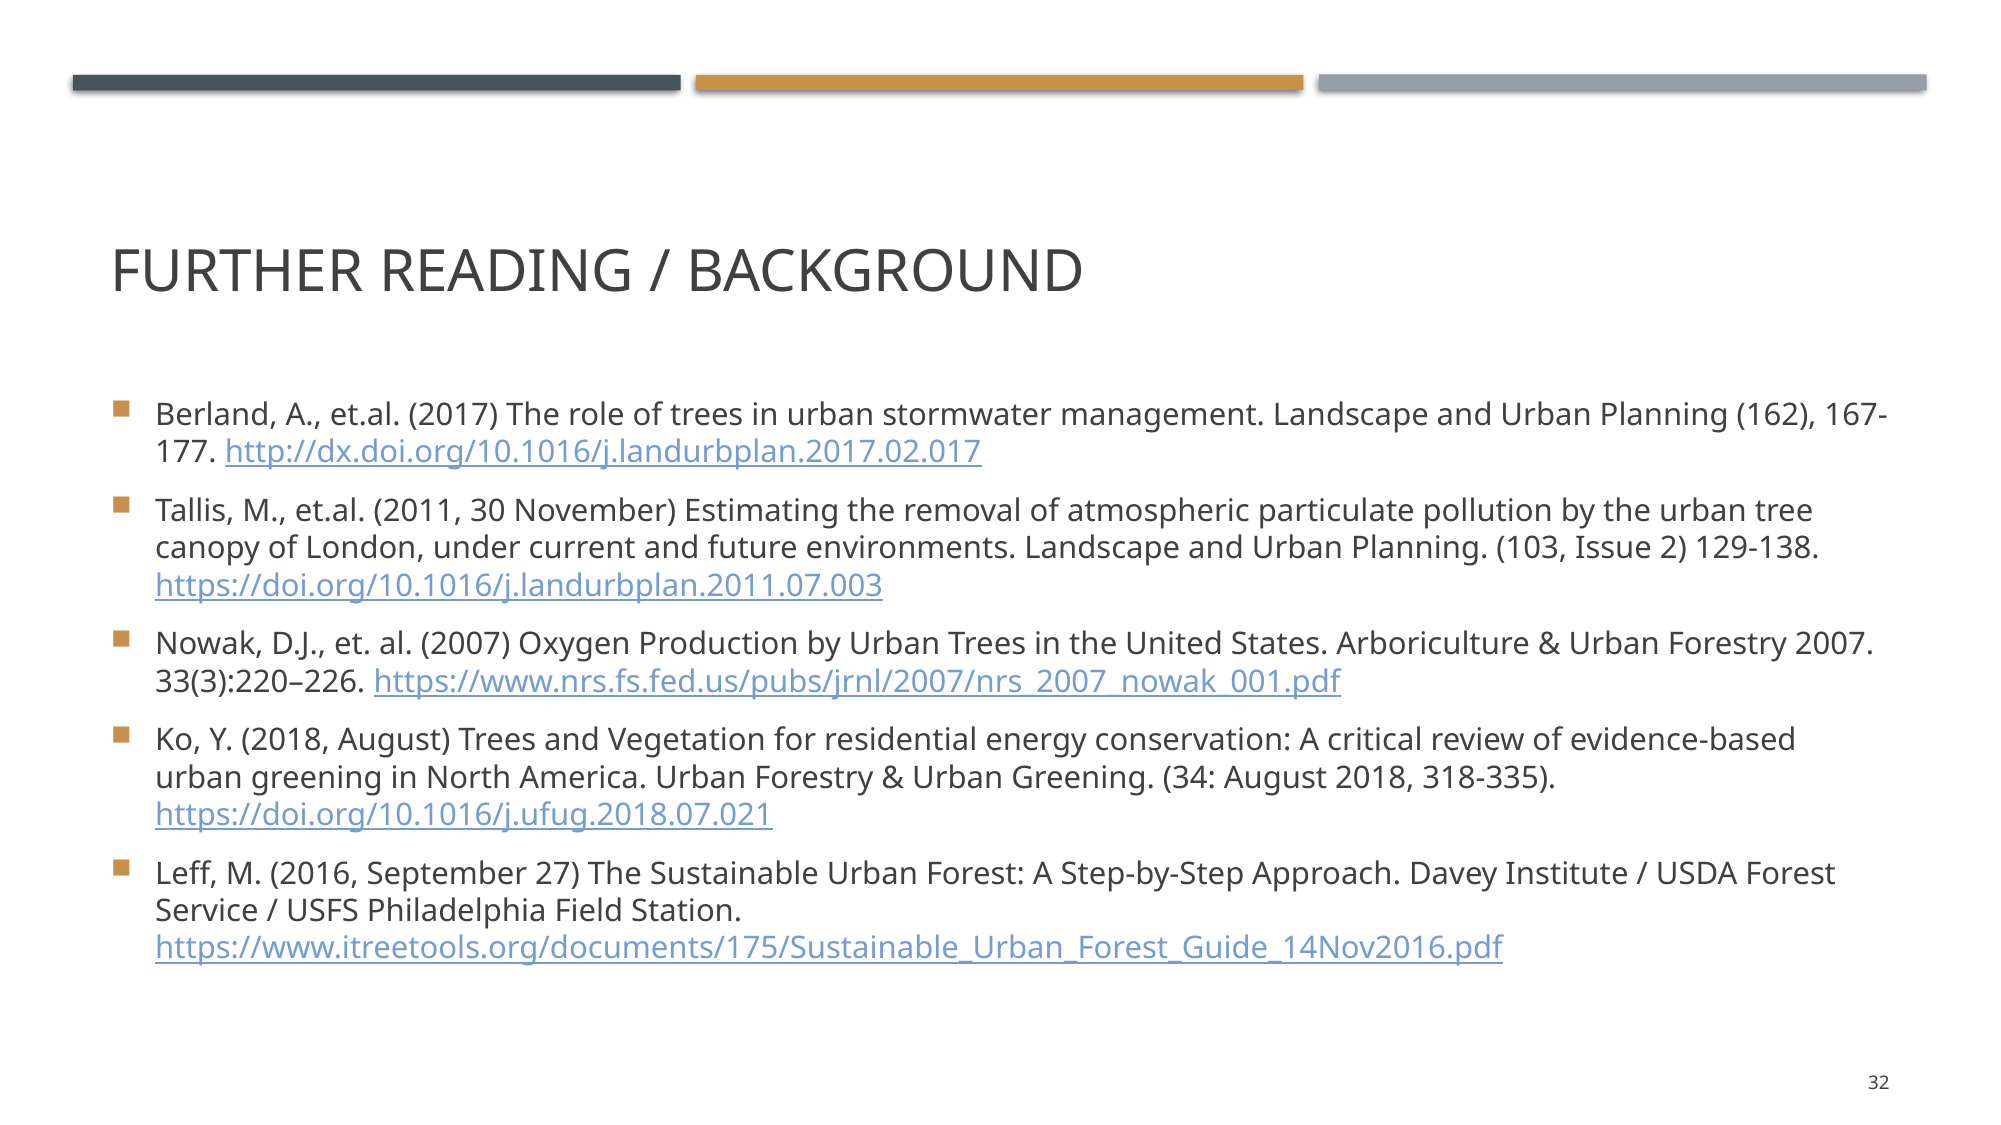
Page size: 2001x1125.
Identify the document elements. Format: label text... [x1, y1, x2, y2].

slide_number 32 [1732, 1053, 1905, 1114]
list Berland, A., et.al. (2017) The role of trees in urban stormwater management. Landscape and Urban Planning (162), 167-177. http://dx.doi.org/10.1016/j.landurbplan.2017.02.017 Tallis, M., et.al. (2011, 30 November) Estimating the removal of atmospheric particulate pollution by the urban tree canopy of London, under current and future environments. Landscape and Urban Planning. (103, Issue 2) 129-138. https://doi.org/10.1016/j.landurbplan.2011.07.003 Nowak, D.J., et. al. (2007) Oxygen Production by Urban Trees in the United States. Arboriculture & Urban Forestry 2007. 33(3):220–226. https://www.nrs.fs.fed.us/pubs/jrnl/2007/nrs_2007_nowak_001.pdf Ko, Y. (2018, August) Trees and Vegetation for residential energy conservation: A critical review of evidence-based urban greening in North America. Urban Forestry & Urban Greening. (34: August 2018, 318-335). https://doi.org/10.1016/j.ufug.2018.07.021 Leff, M. (2016, September 27) The Sustainable Urban Forest: A Step-by-Step Approach. Davey Institute / USDA Forest Service / USFS Philadelphia Field Station. https://www.itreetools.org/documents/175/Sustainable_Urban_Forest_Guide_14Nov2016.pdf [95, 383, 1905, 981]
title Further Reading / Background [95, 115, 1905, 311]
